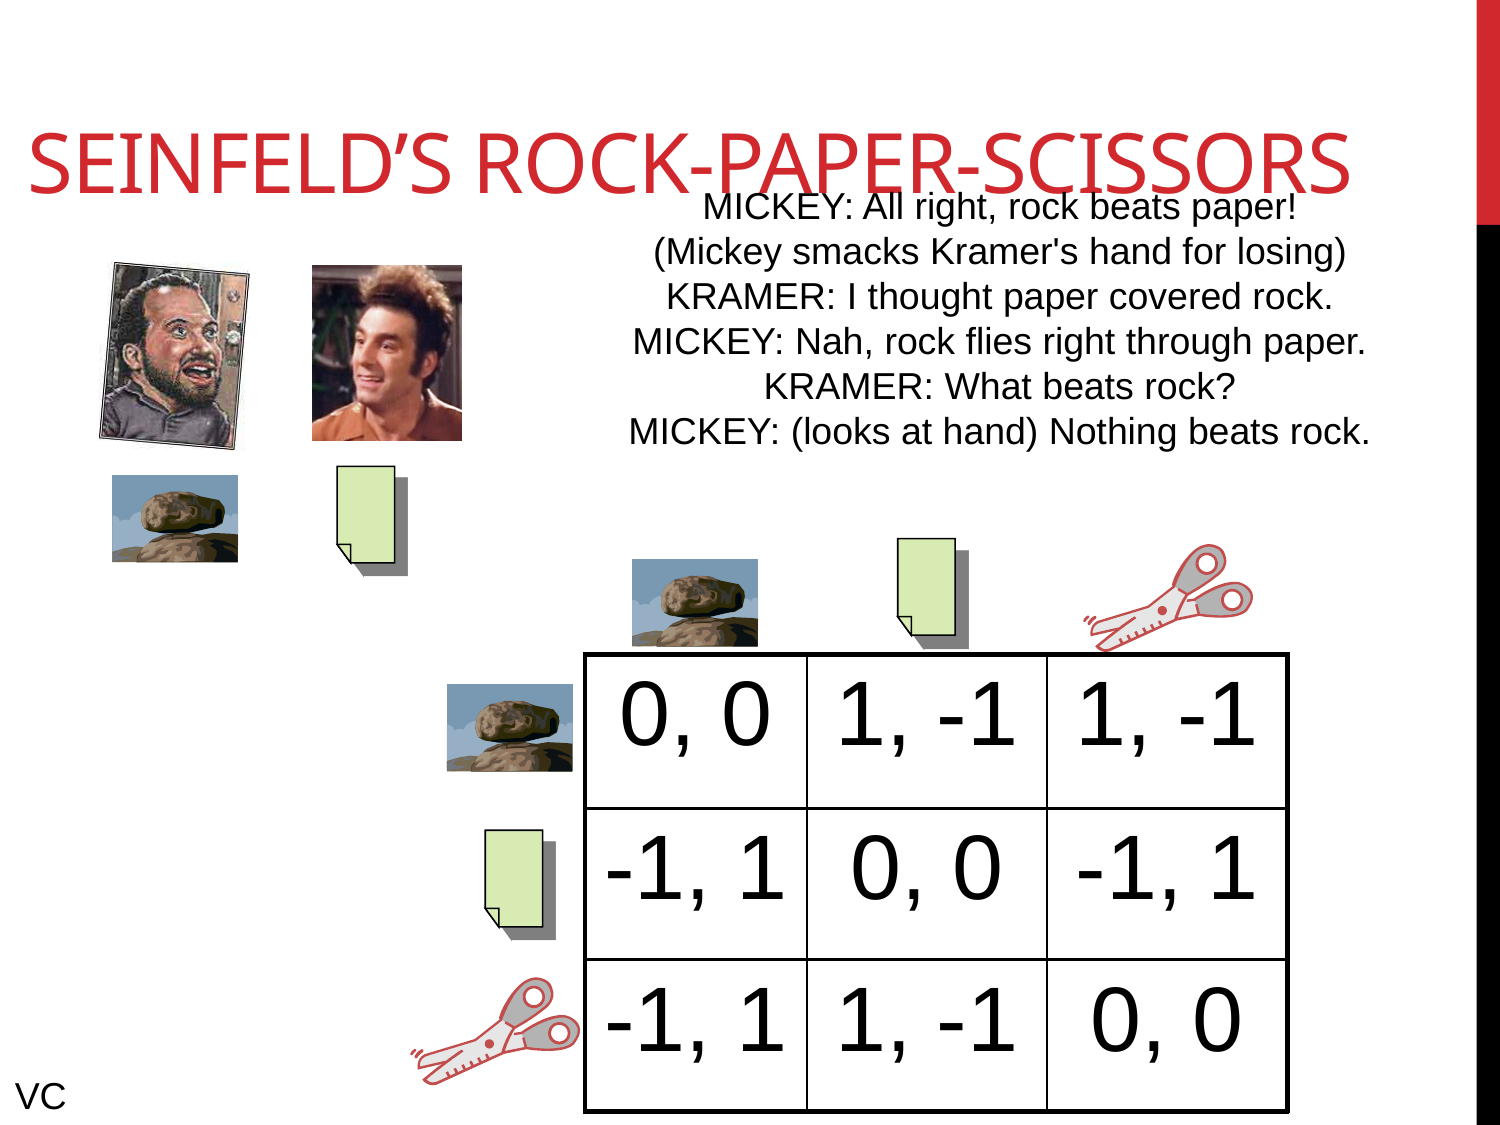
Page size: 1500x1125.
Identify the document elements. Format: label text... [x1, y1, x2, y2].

text_box MICKEY: All right, rock beats paper! (Mickey smacks Kramer's hand for losing) KRAMER: I thought paper covered rock. MICKEY: Nah, rock flies right through paper. KRAMER: What beats rock? MICKEY: (looks at hand) Nothing beats rock. [575, 174, 1425, 460]
picture [111, 474, 240, 564]
text_box VC [0, 1064, 84, 1125]
text_box [337, 466, 395, 563]
picture [1082, 541, 1256, 655]
table_header [808, 656, 1047, 807]
table_cell [587, 960, 806, 1109]
table_header [1048, 656, 1286, 807]
text_box [485, 830, 543, 927]
title Seinfeld’s Rock-Paper-Scissors [12, 94, 1483, 218]
picture [98, 262, 250, 451]
picture [409, 974, 583, 1088]
table_cell [808, 808, 1047, 958]
table_cell [808, 960, 1047, 1109]
table_cell [587, 808, 806, 958]
picture [445, 683, 574, 773]
picture [631, 558, 760, 648]
text_box [897, 538, 956, 636]
table_header [587, 656, 806, 807]
table_cell [1048, 960, 1286, 1109]
table_cell [1048, 808, 1286, 958]
picture [311, 265, 462, 442]
